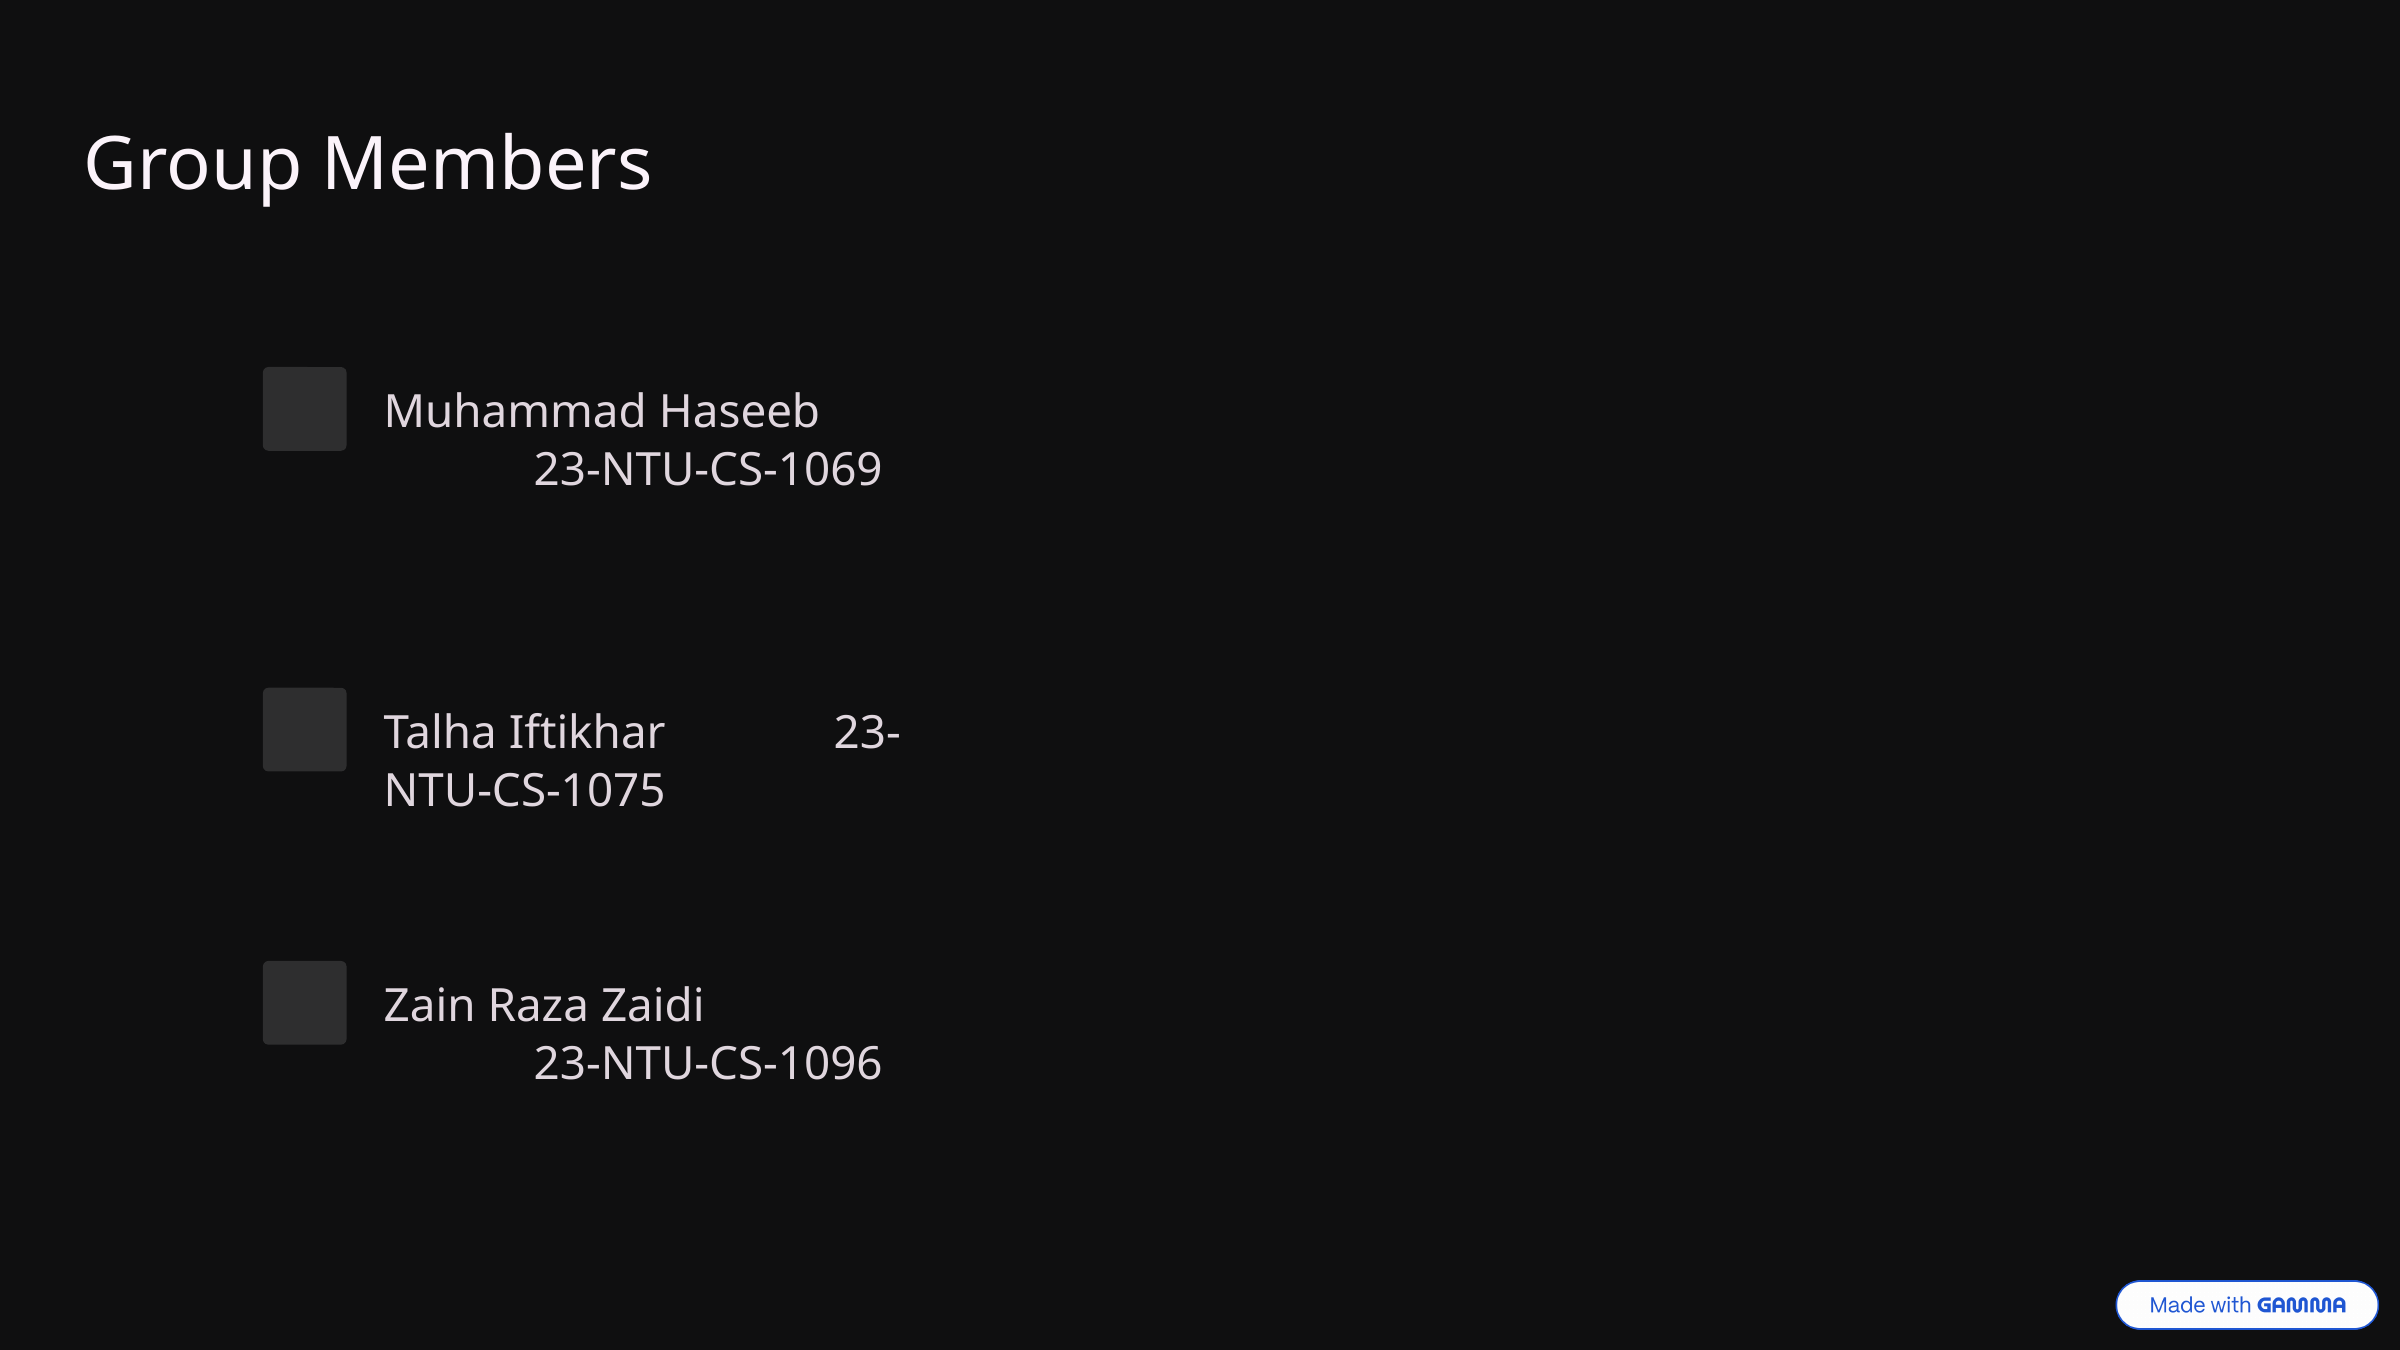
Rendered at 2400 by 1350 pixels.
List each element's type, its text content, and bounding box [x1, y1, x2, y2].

text_box Muhammad Haseeb 23-NTU-CS-1069 [383, 379, 945, 555]
text_box [262, 366, 347, 451]
picture [2106, 1271, 2389, 1339]
text_box Talha Iftikhar 23-NTU-CS-1075 [383, 700, 945, 817]
text_box Group Members [84, 111, 843, 205]
text_box Zain Raza Zaidi 23-NTU-CS-1096 [383, 973, 945, 1149]
text_box [262, 687, 347, 772]
text_box [262, 960, 347, 1045]
